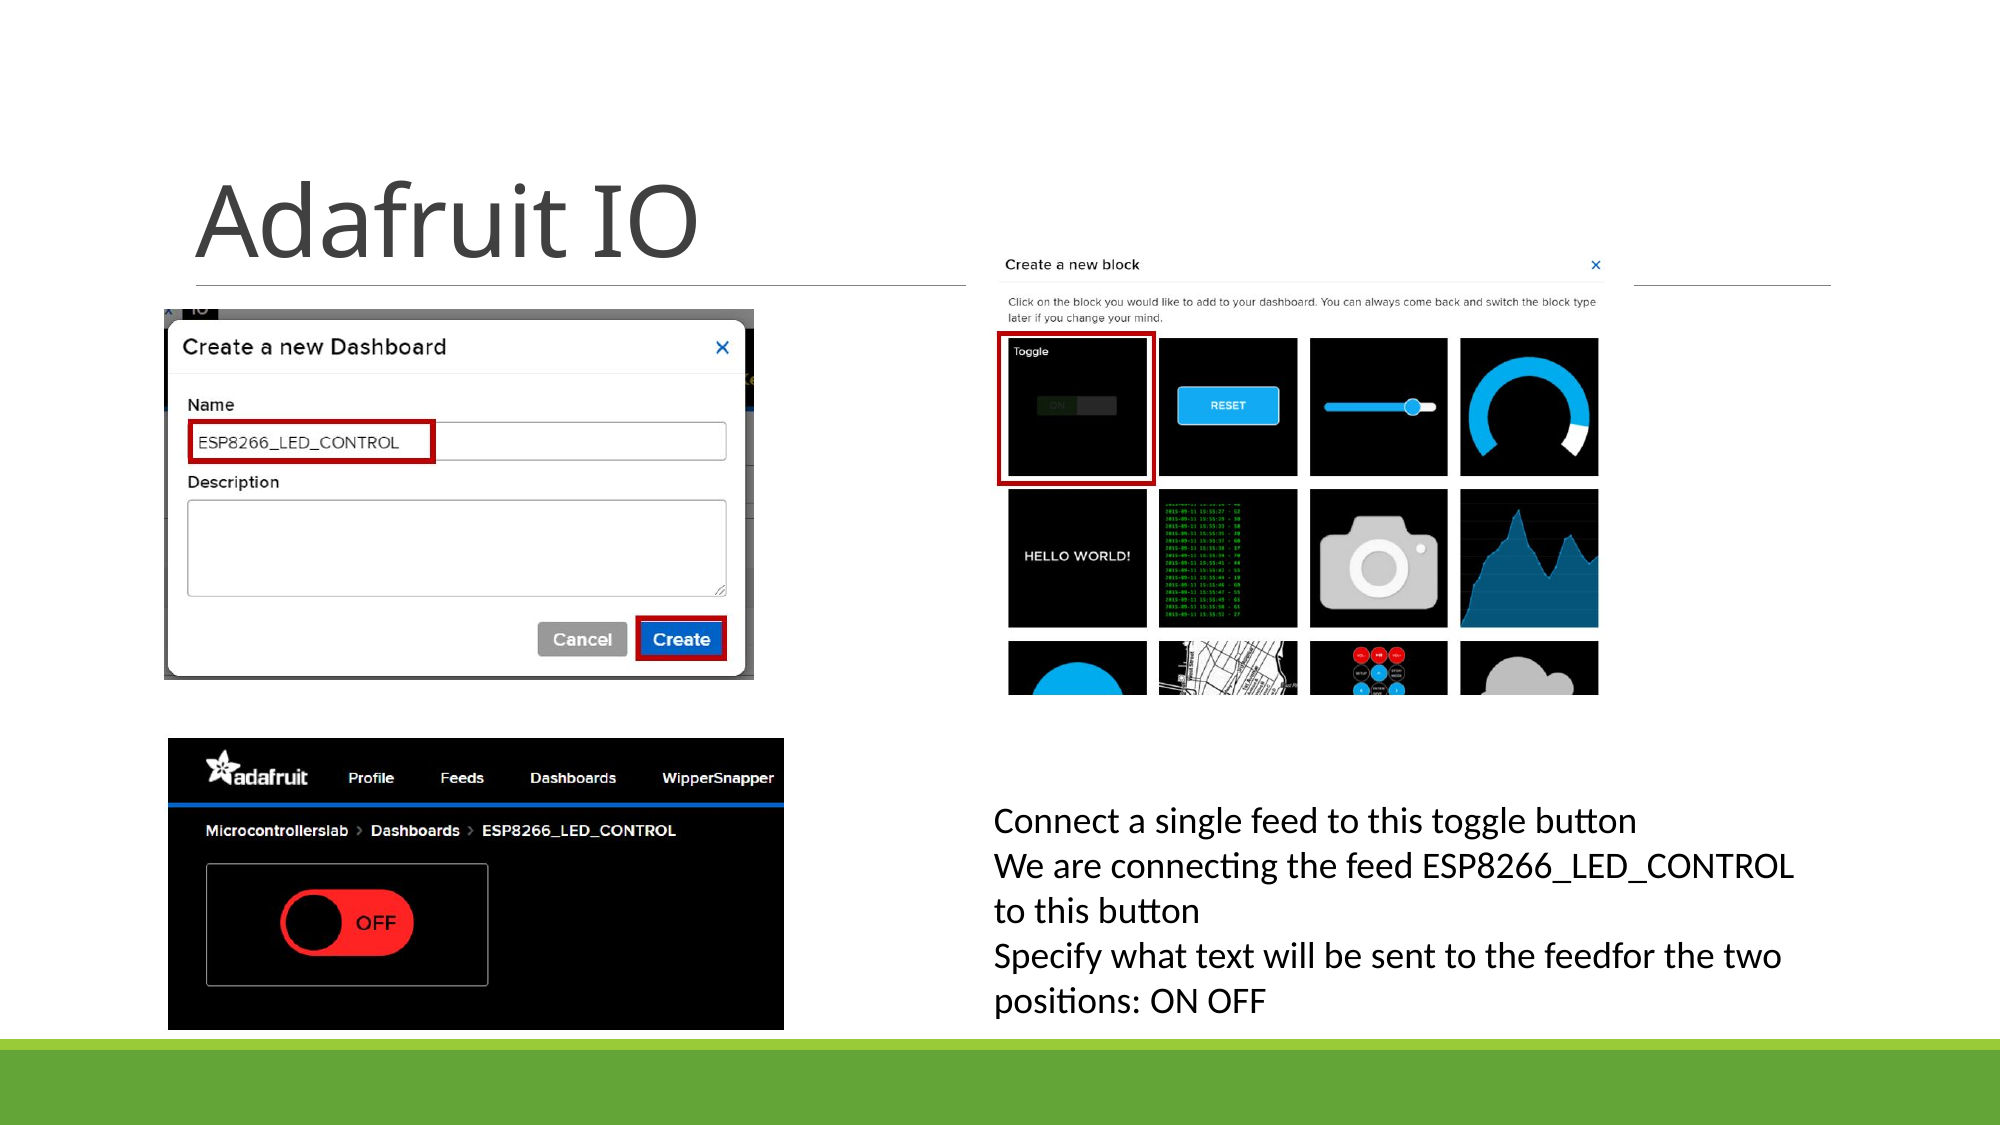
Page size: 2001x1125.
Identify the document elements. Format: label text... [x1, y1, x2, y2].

picture [163, 734, 784, 1033]
picture [163, 309, 754, 680]
picture [965, 222, 1635, 722]
text_box Connect a single feed to this toggle button We are connecting the feed ESP8266_LED_CONTROL to this button Specify what text will be sent to the feedfor the two positions: ON OFF [978, 788, 1836, 1029]
title Adafruit IO [180, 47, 1830, 285]
